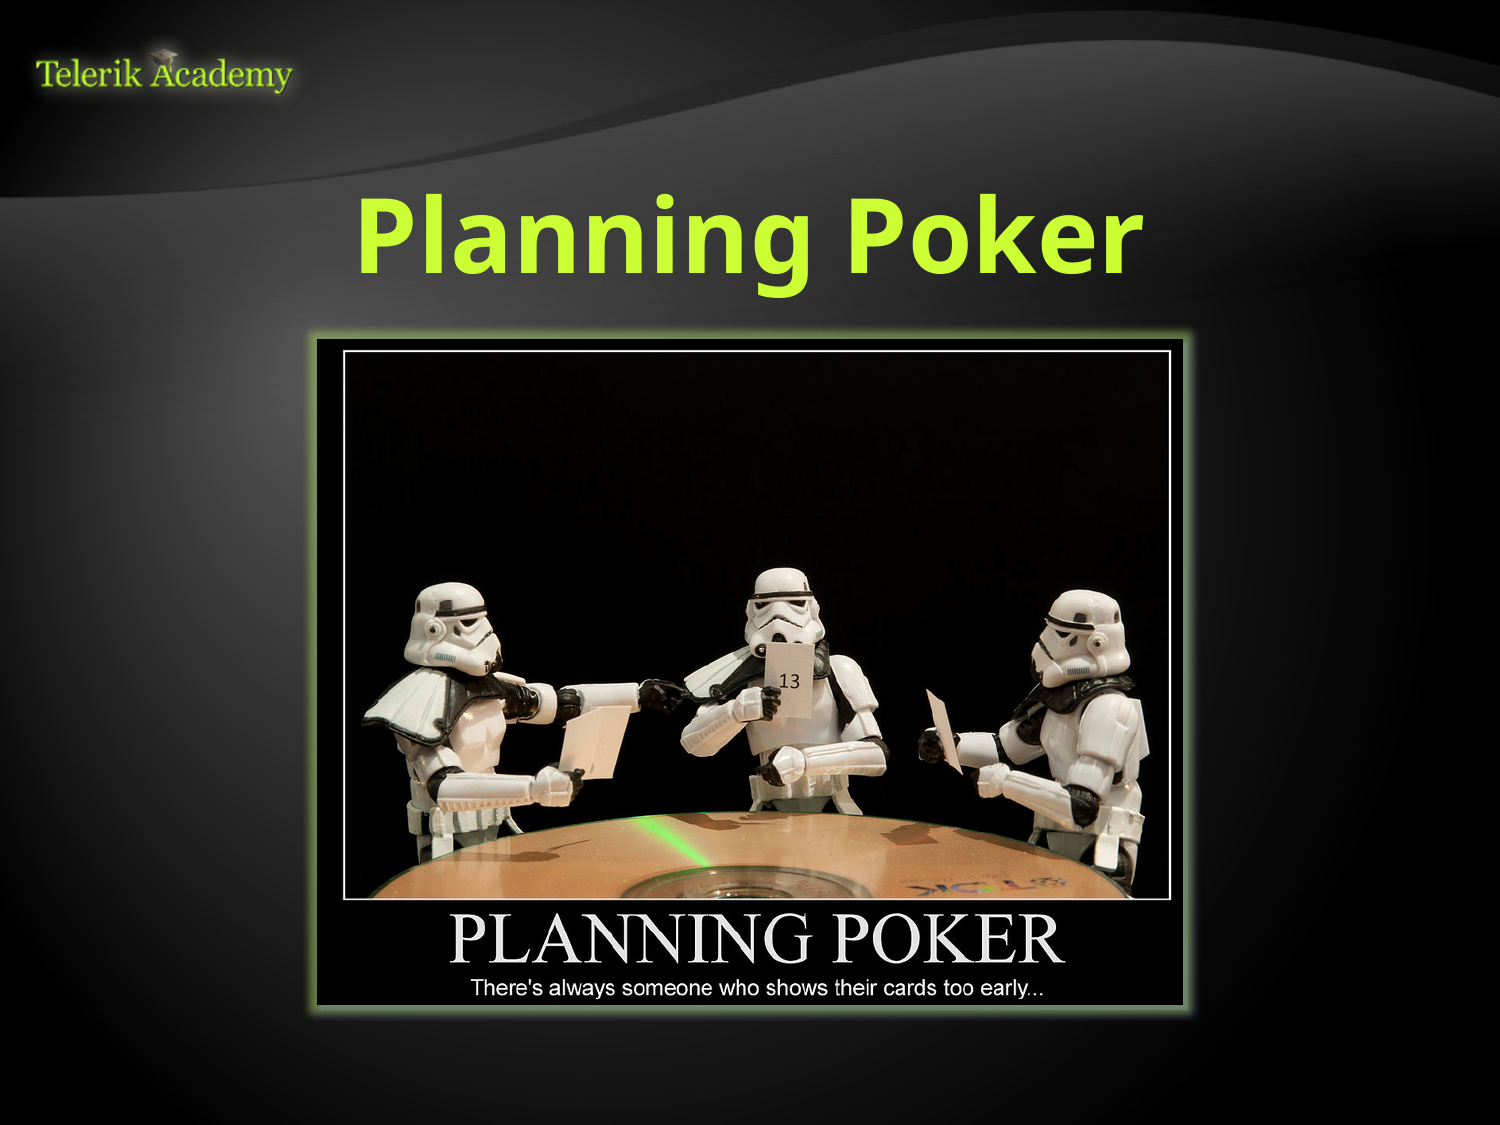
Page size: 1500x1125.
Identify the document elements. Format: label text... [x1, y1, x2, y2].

picture [0, 0, 1500, 1125]
title Planning Poker [75, 179, 1425, 292]
